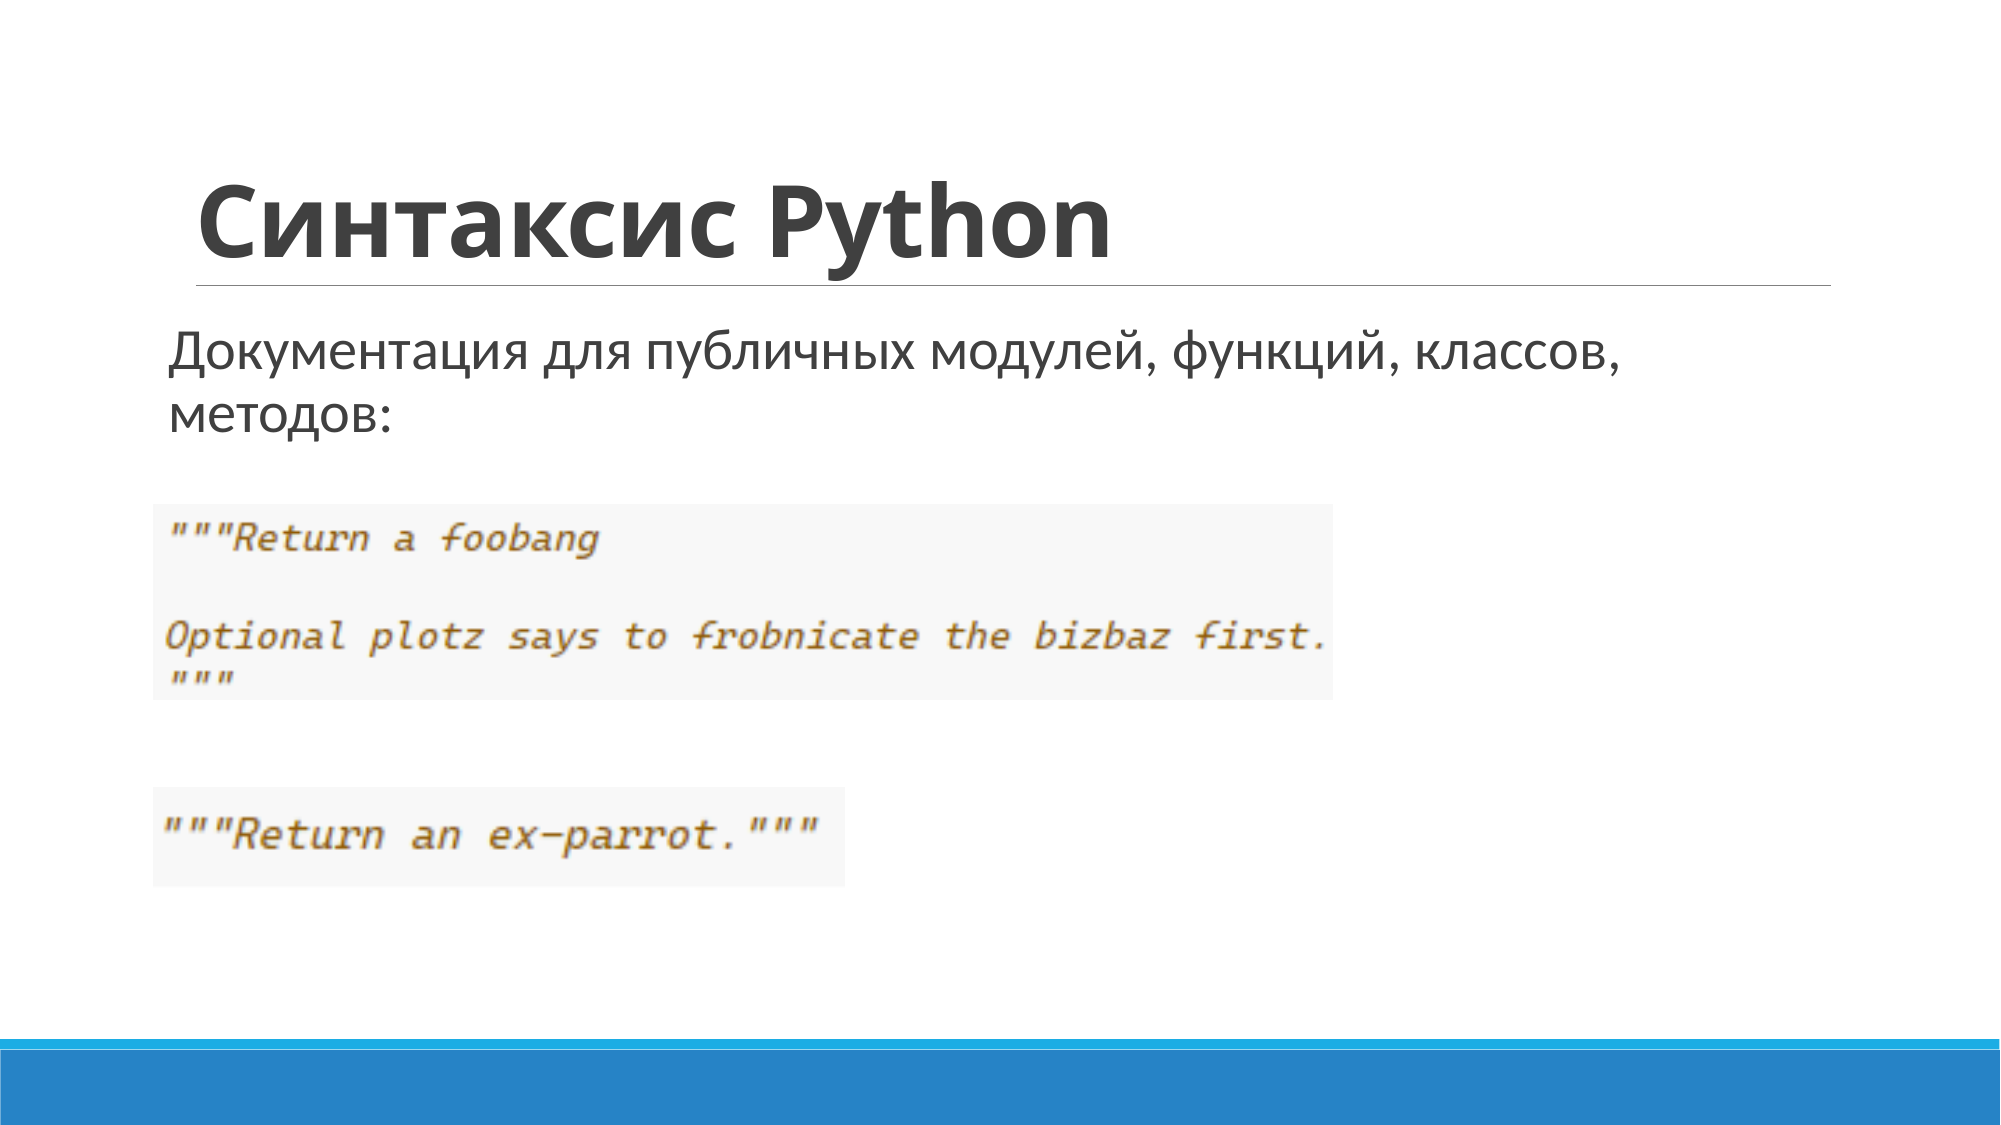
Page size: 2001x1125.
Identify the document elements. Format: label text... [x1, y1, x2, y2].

list Документация для публичных модулей, функций, классов, методов: [153, 311, 1804, 1036]
title Синтаксис Python [180, 102, 1830, 285]
picture [152, 787, 845, 894]
picture [153, 504, 1334, 701]
